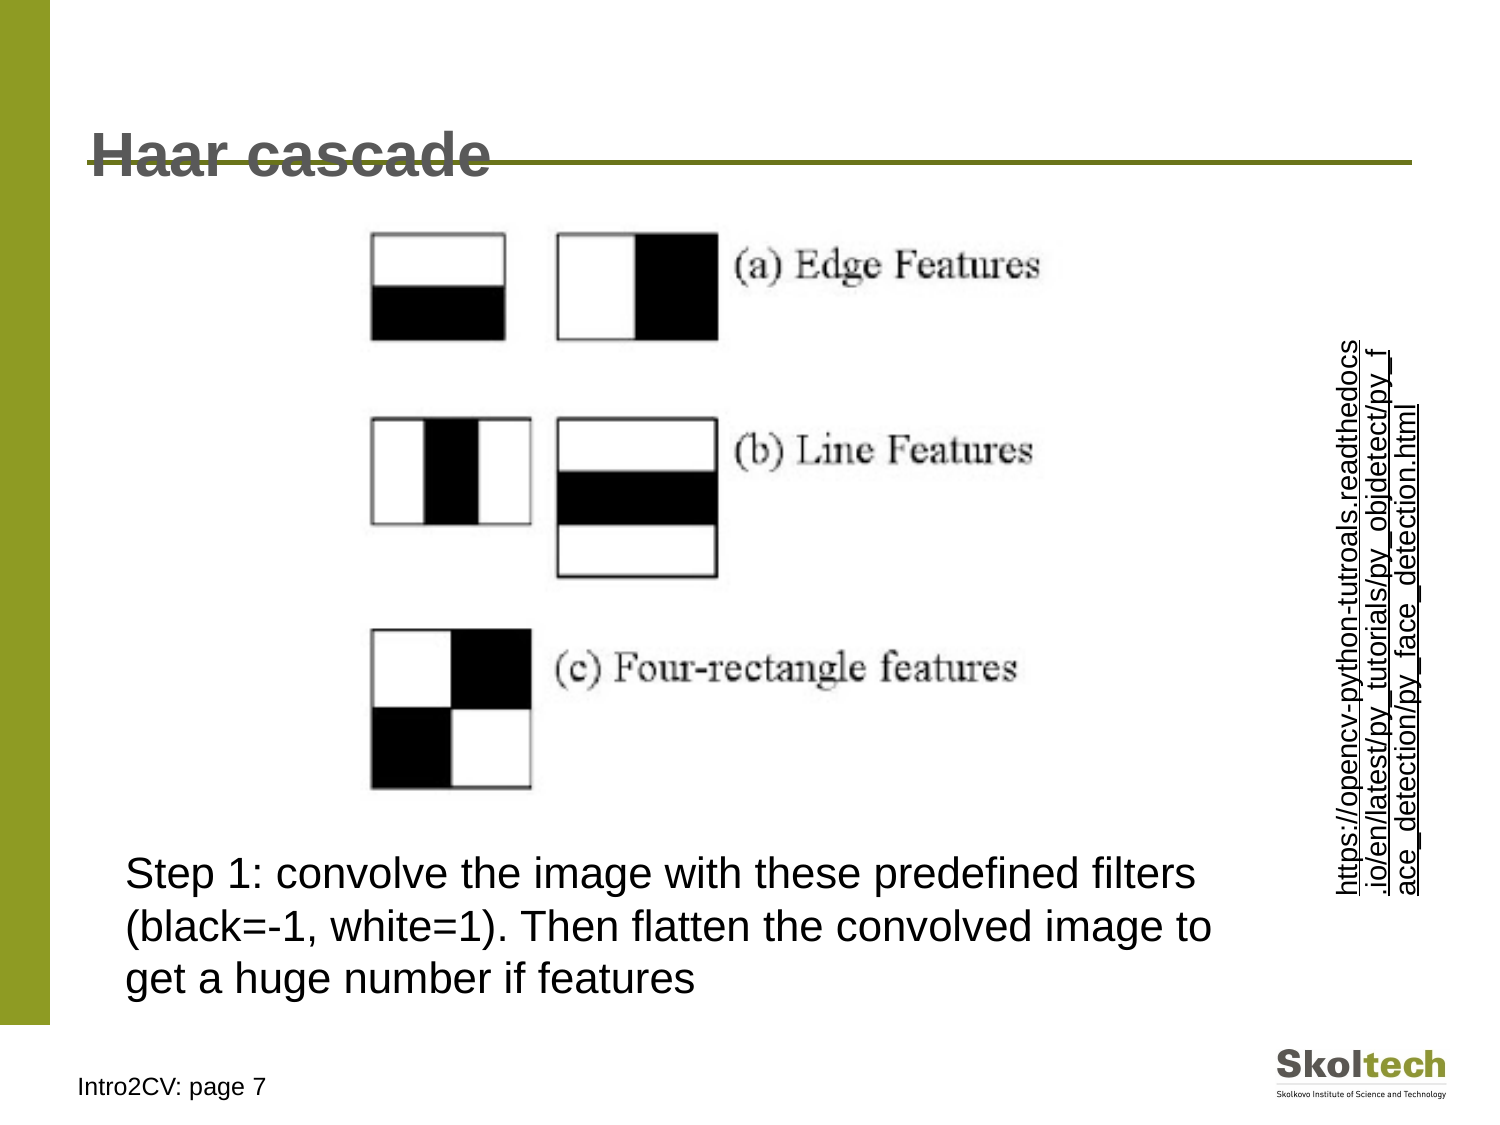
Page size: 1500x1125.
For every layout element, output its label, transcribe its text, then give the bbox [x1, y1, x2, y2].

slide_number Intro2CV: page ‹#› [62, 1062, 405, 1125]
picture [343, 205, 1081, 831]
text_box Step 1: convolve the image with these predefined filters (black=-1, white=1). Then flatten the convolved image to get a huge number if features [110, 829, 1301, 1013]
title Haar cascade [75, 45, 1377, 233]
picture [1275, 1049, 1450, 1100]
text_box https://opencv-python-tutroals.readthedocs.io/en/latest/py_tutorials/py_objdetect/py_face_detection/py_face_detection.html [1312, 318, 1464, 912]
